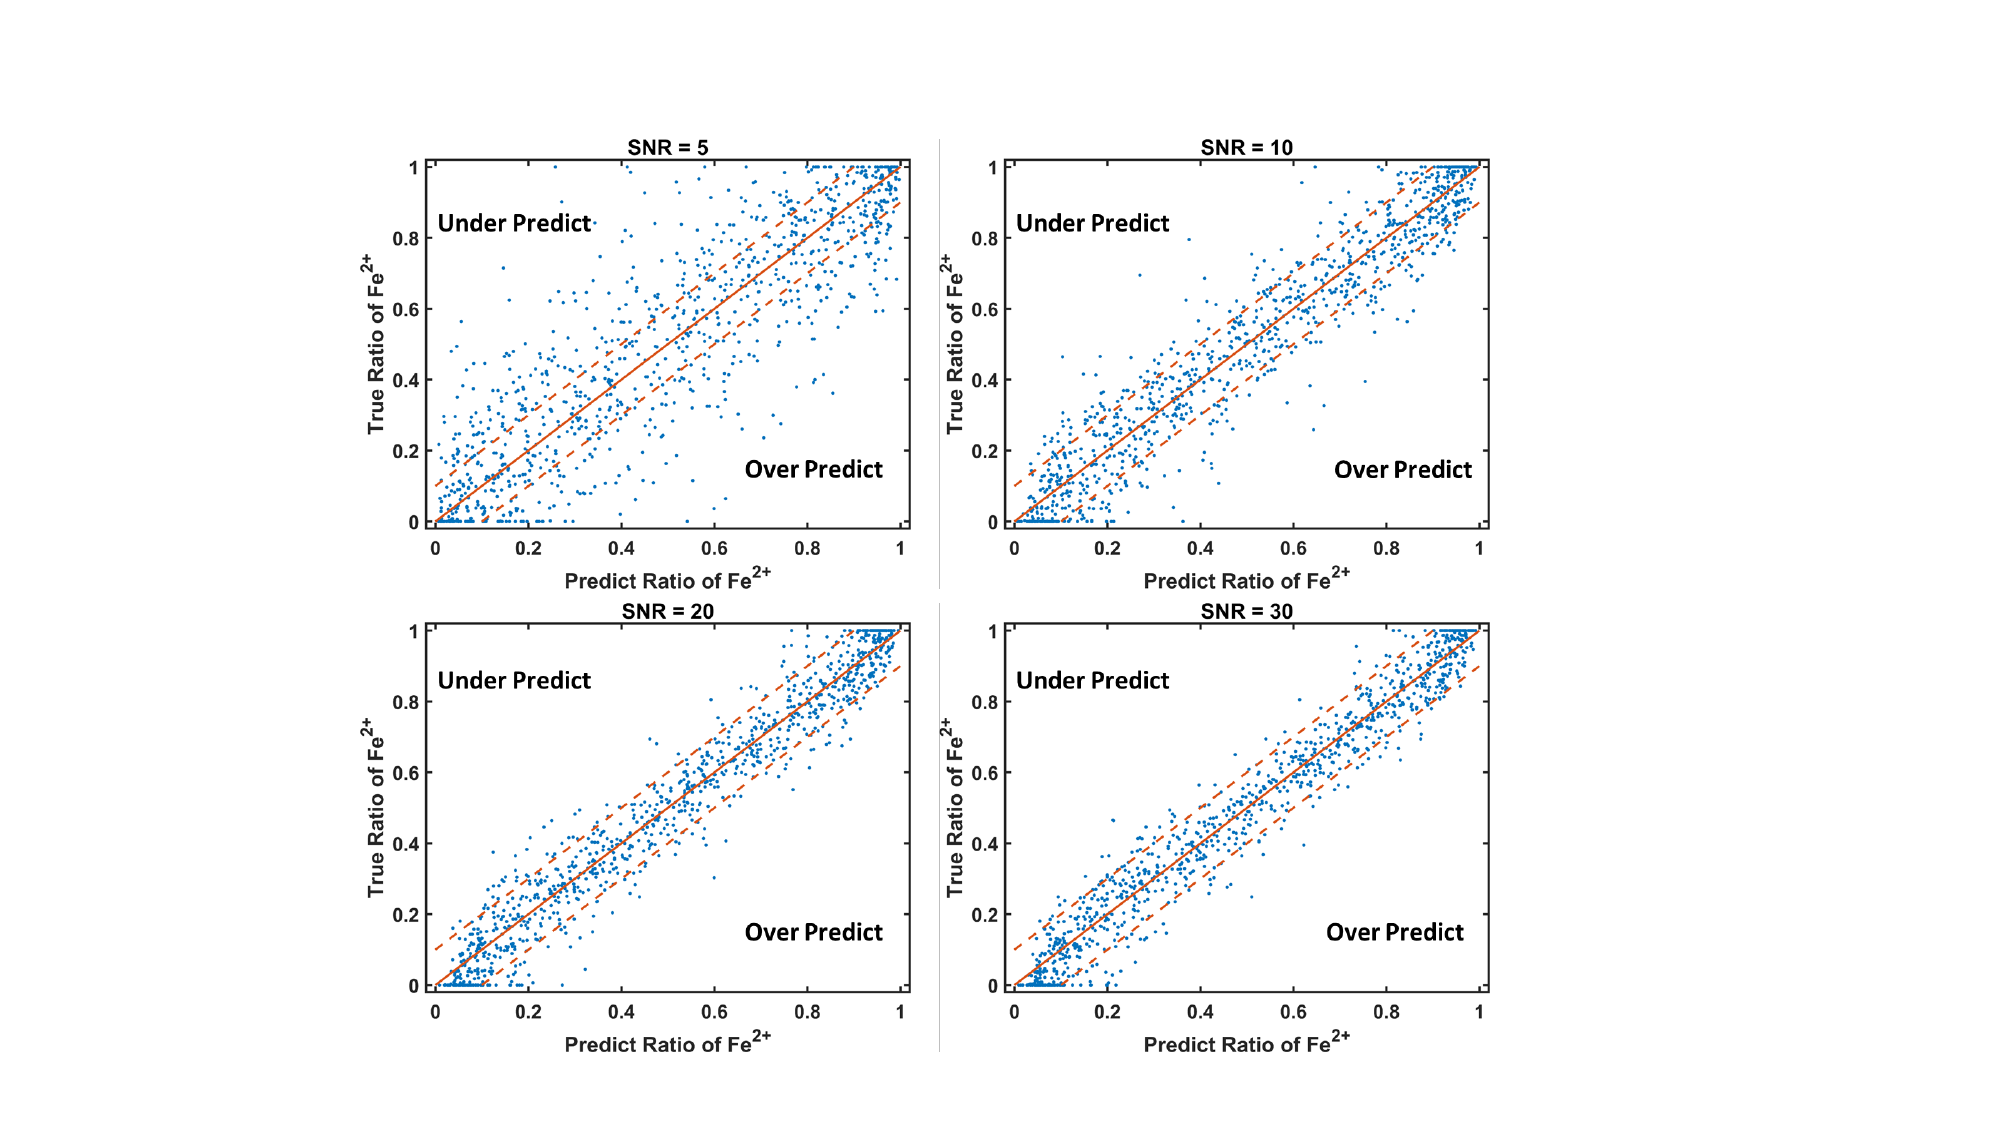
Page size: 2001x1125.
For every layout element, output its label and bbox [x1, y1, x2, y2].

list [360, 139, 1628, 1052]
